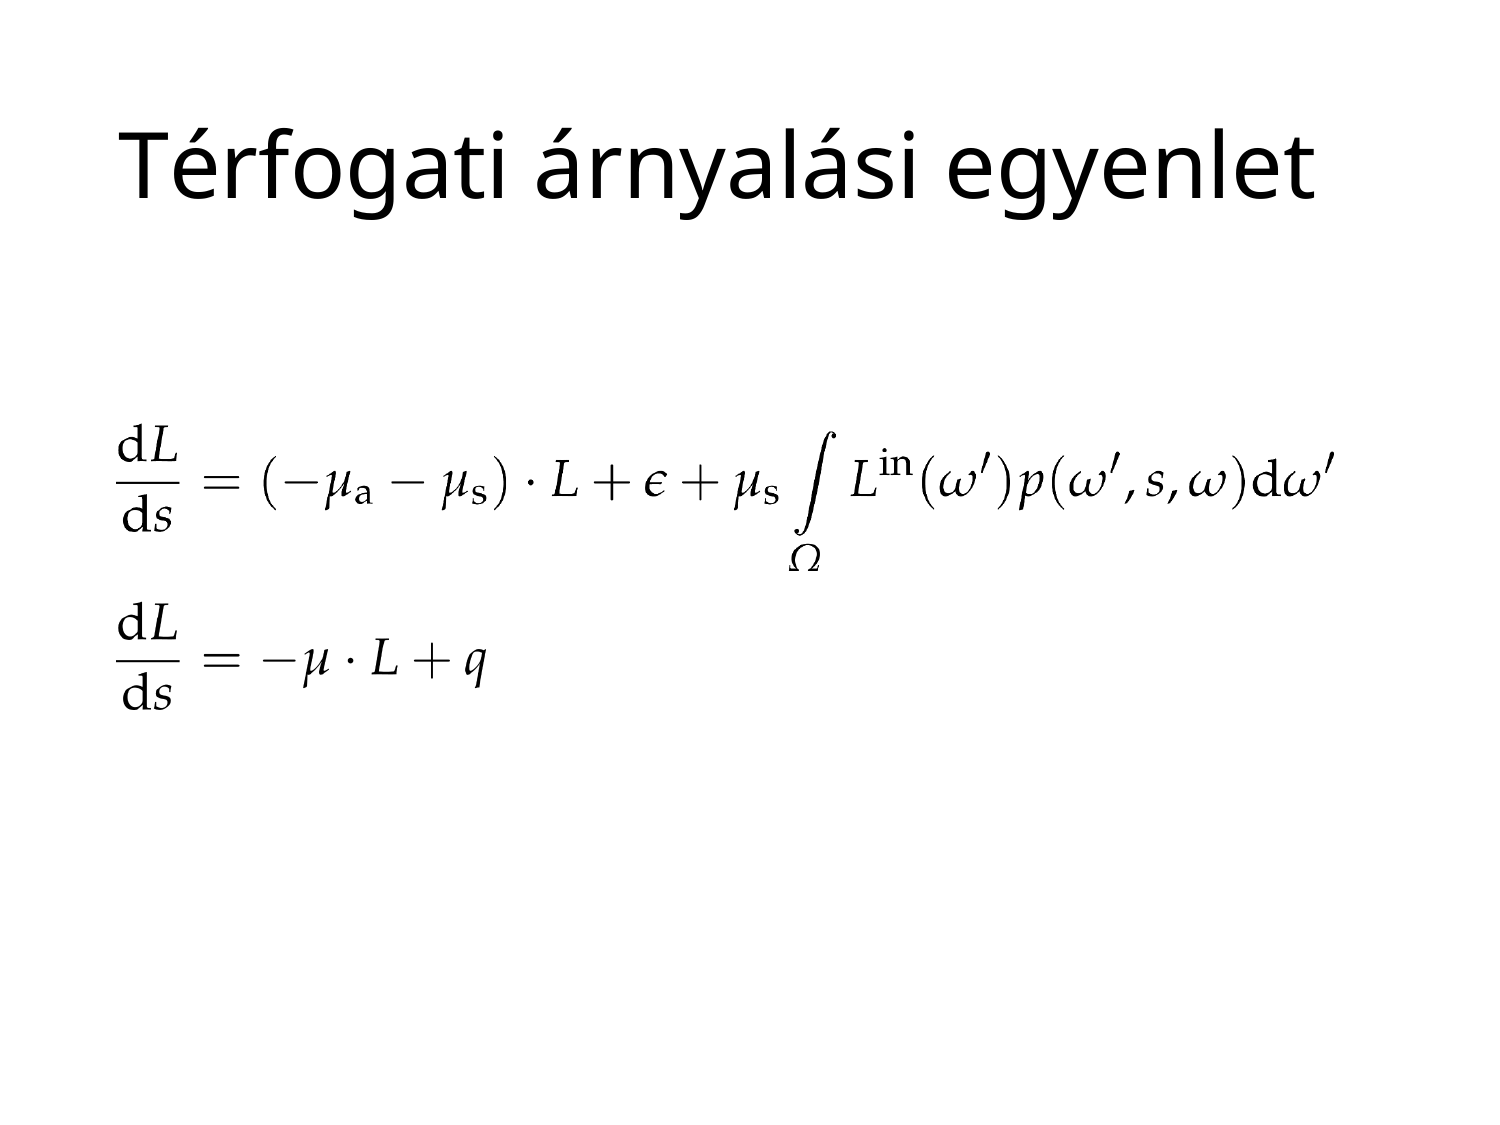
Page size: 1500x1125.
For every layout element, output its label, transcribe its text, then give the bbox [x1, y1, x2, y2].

picture [116, 423, 1334, 571]
picture [116, 601, 486, 711]
title Térfogati árnyalási egyenlet [103, 59, 1397, 278]
